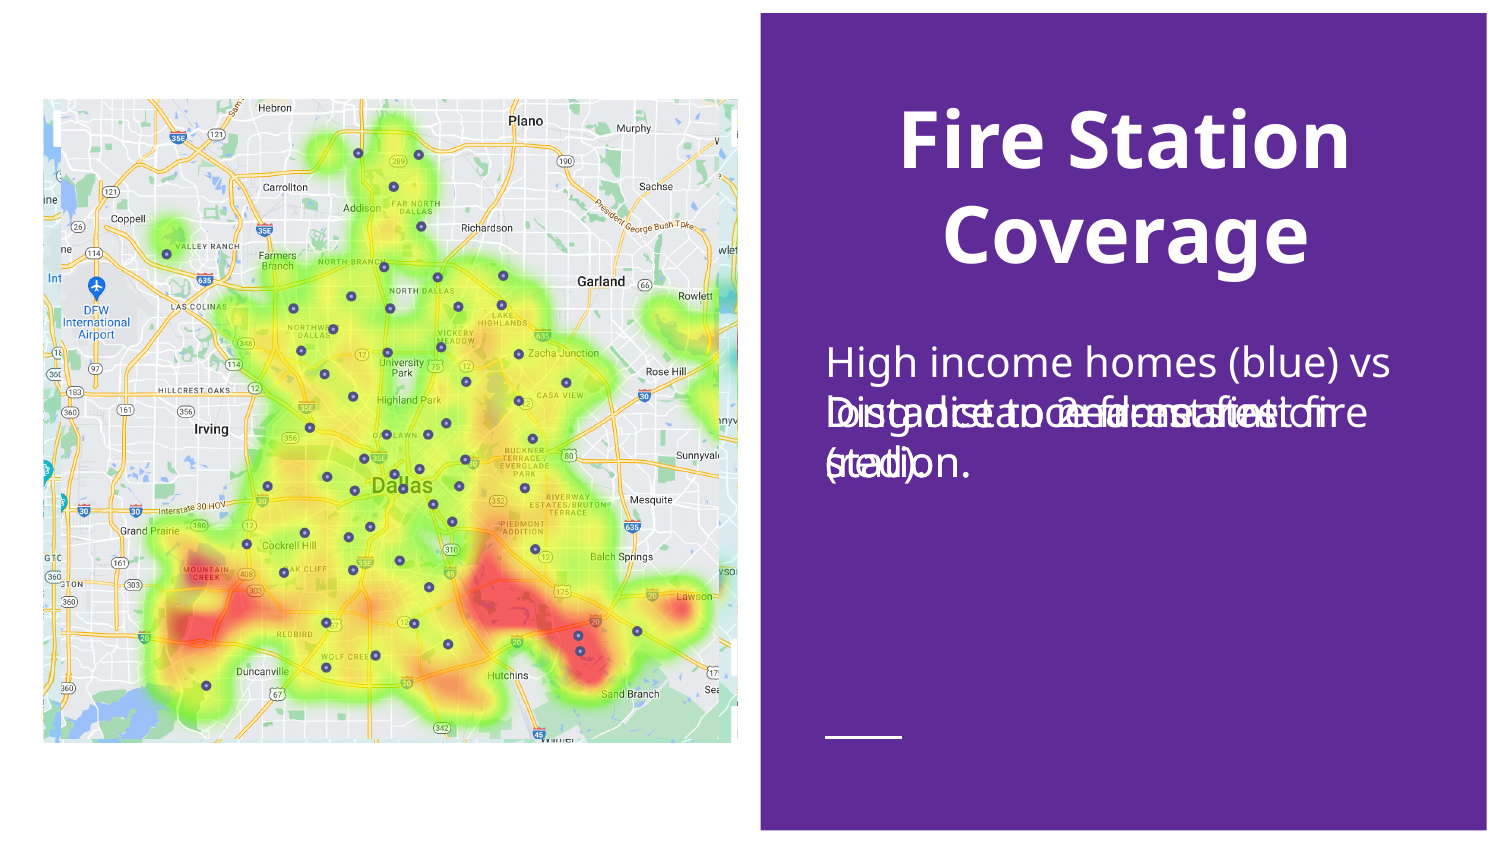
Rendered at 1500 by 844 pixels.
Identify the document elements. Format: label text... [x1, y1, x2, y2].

picture [43, 99, 738, 744]
text_box High income homes (blue) vs long distance from station (red). [810, 320, 1423, 501]
title Fire Station Coverage [793, 42, 1458, 294]
